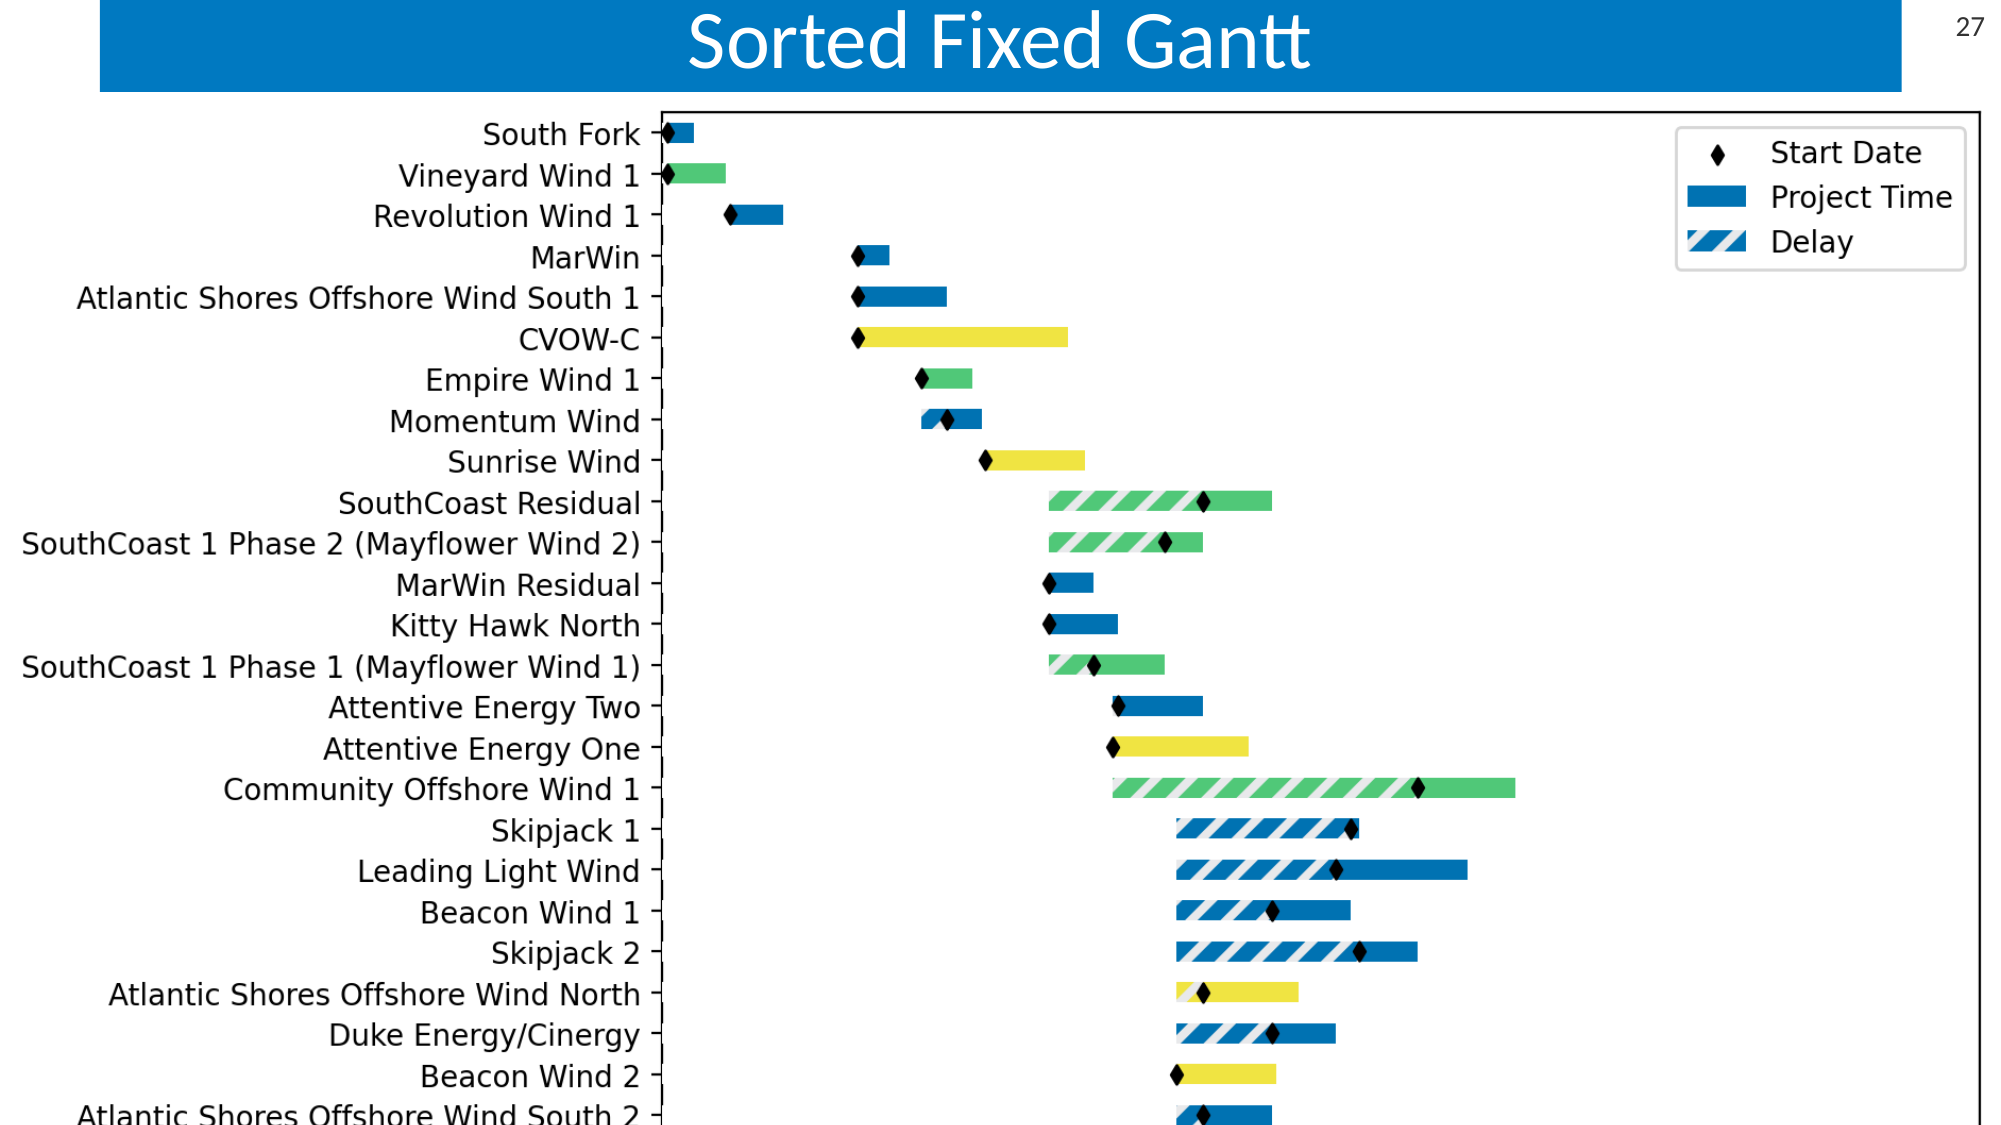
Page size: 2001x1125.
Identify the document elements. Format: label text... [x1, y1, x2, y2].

title Sorted Fixed Gantt [99, 0, 1902, 90]
picture [0, 92, 2000, 1125]
